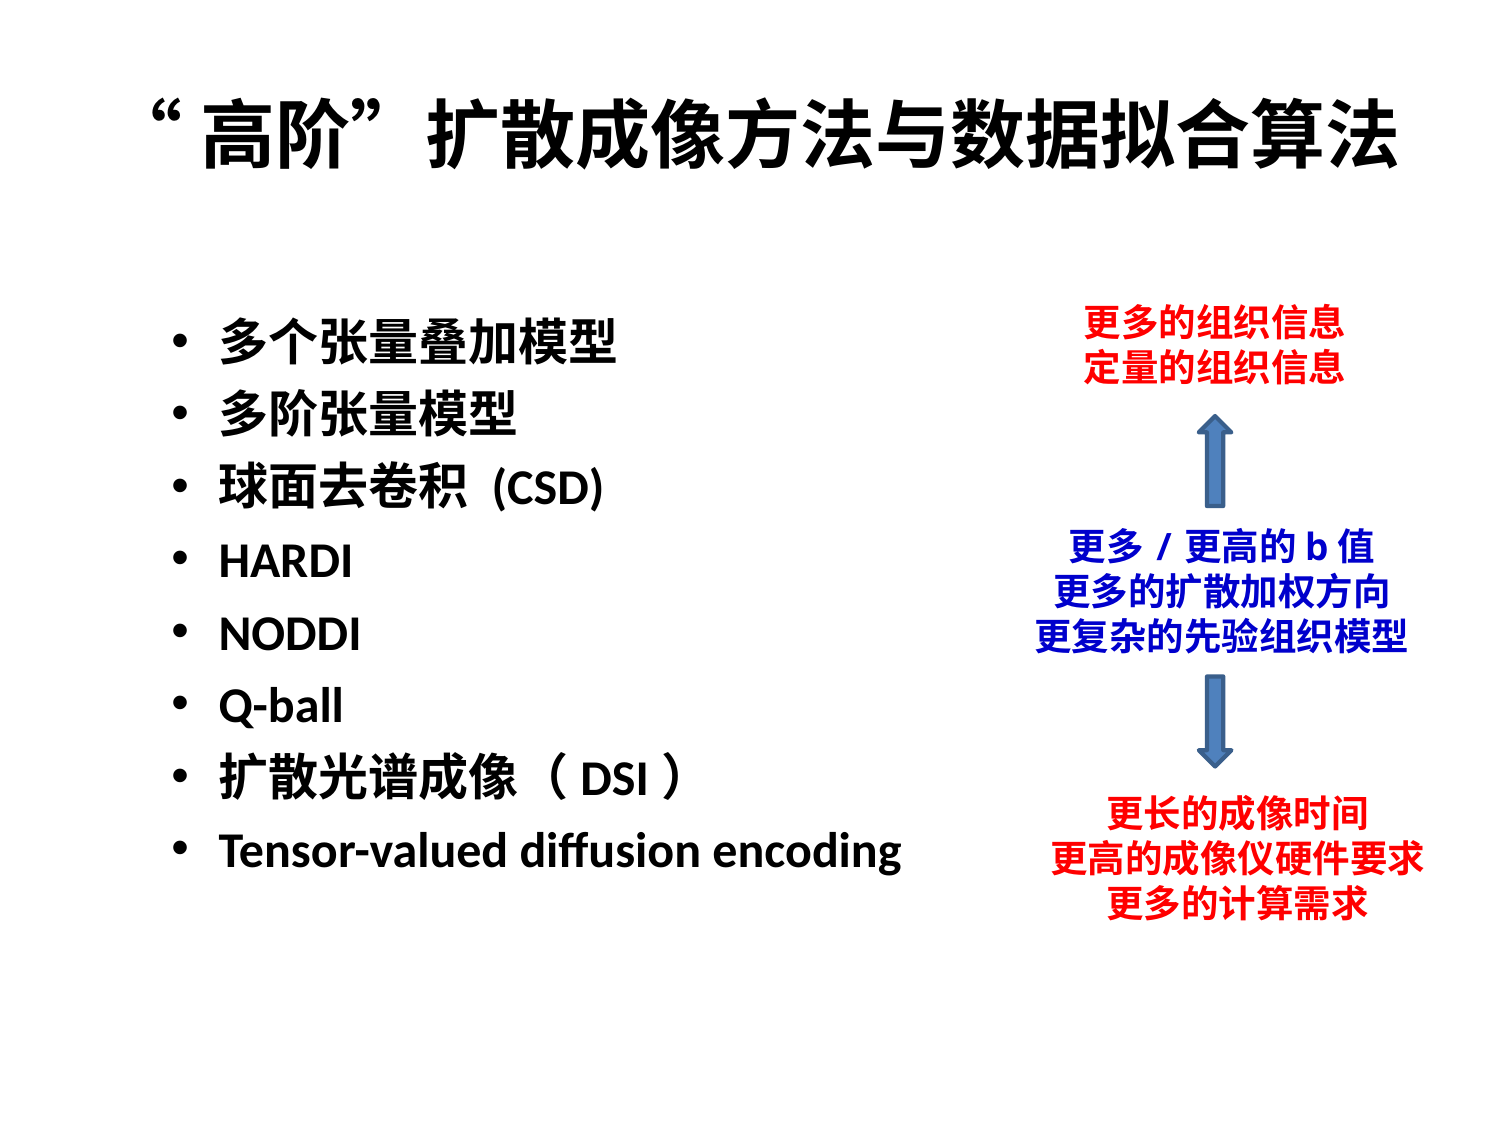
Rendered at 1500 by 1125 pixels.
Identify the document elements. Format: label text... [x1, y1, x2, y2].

title “高阶”扩散成像方法与数据拟合算法 [79, 38, 1430, 226]
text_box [1004, 291, 1460, 935]
text_box 多个张量叠加模型 多阶张量模型 球面去卷积 (CSD) HARDI NODDI Q-ball 扩散光谱成像（DSI） Tensor-valued diffusion encoding [156, 302, 954, 886]
